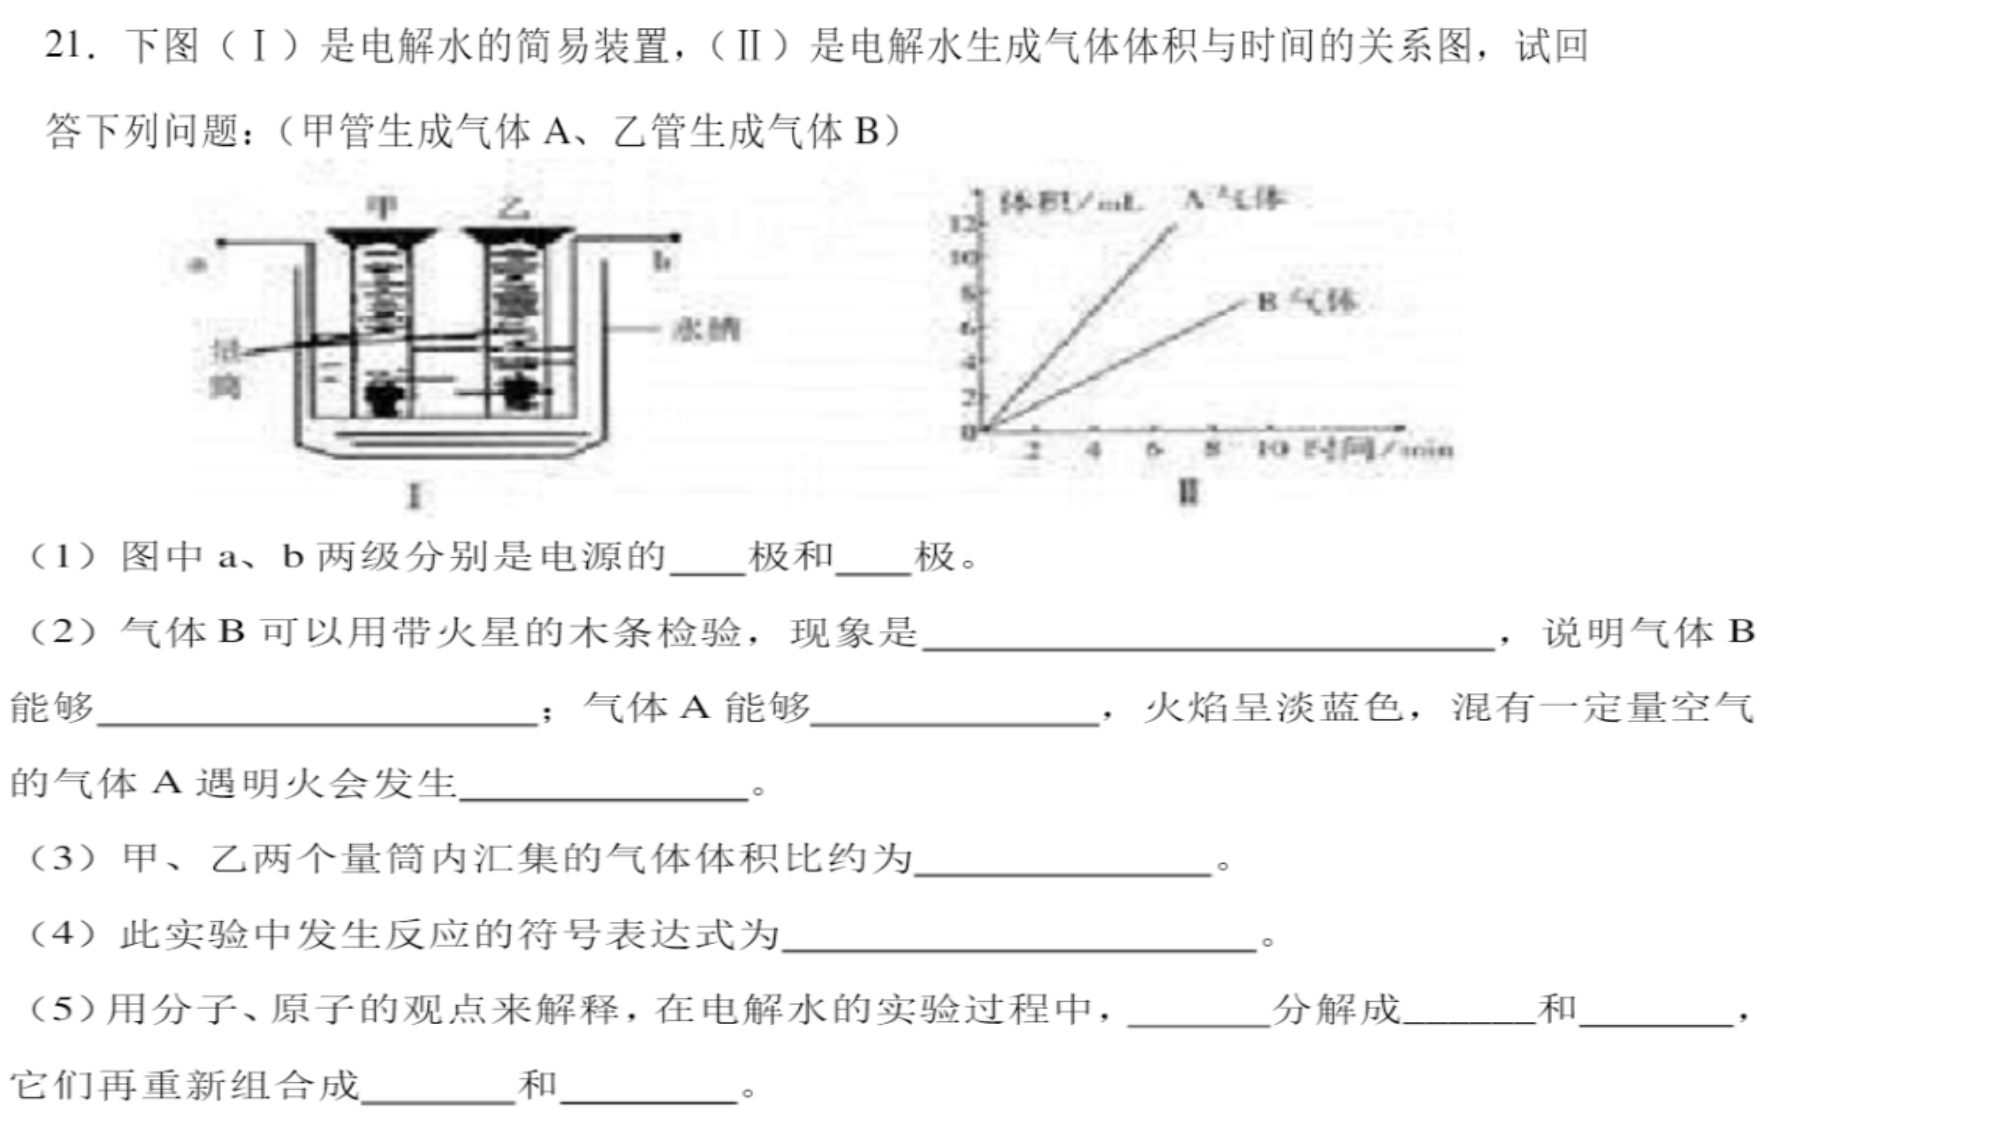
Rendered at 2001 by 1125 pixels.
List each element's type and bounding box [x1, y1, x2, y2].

picture [0, 16, 1803, 1120]
